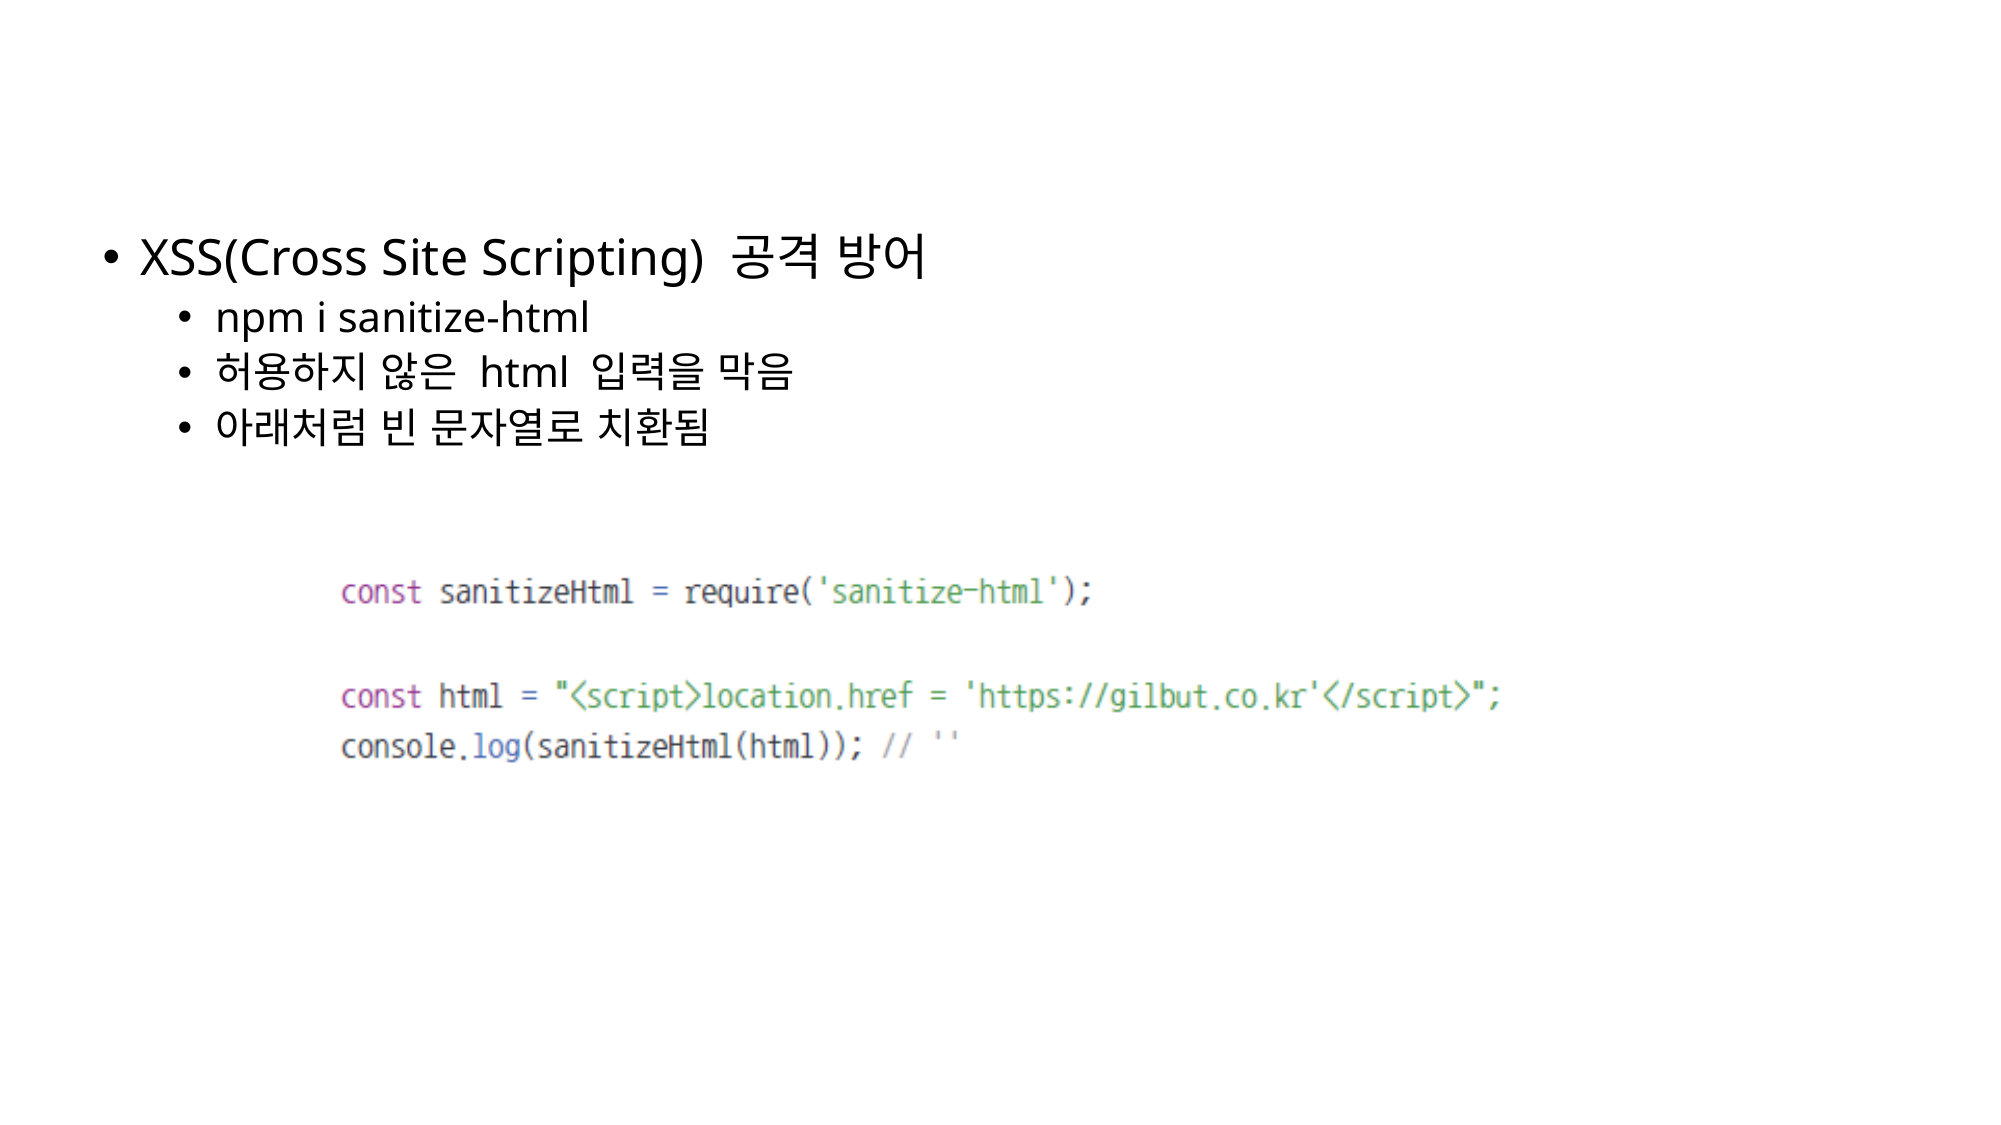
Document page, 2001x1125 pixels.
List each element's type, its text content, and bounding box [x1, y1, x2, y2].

picture [329, 562, 1516, 771]
list XSS(Cross Site Scripting) 공격 방어 npm i sanitize-html 허용하지 않은 html 입력을 막음 아래처럼 빈 문자열로 치환됨 [87, 224, 1861, 1039]
